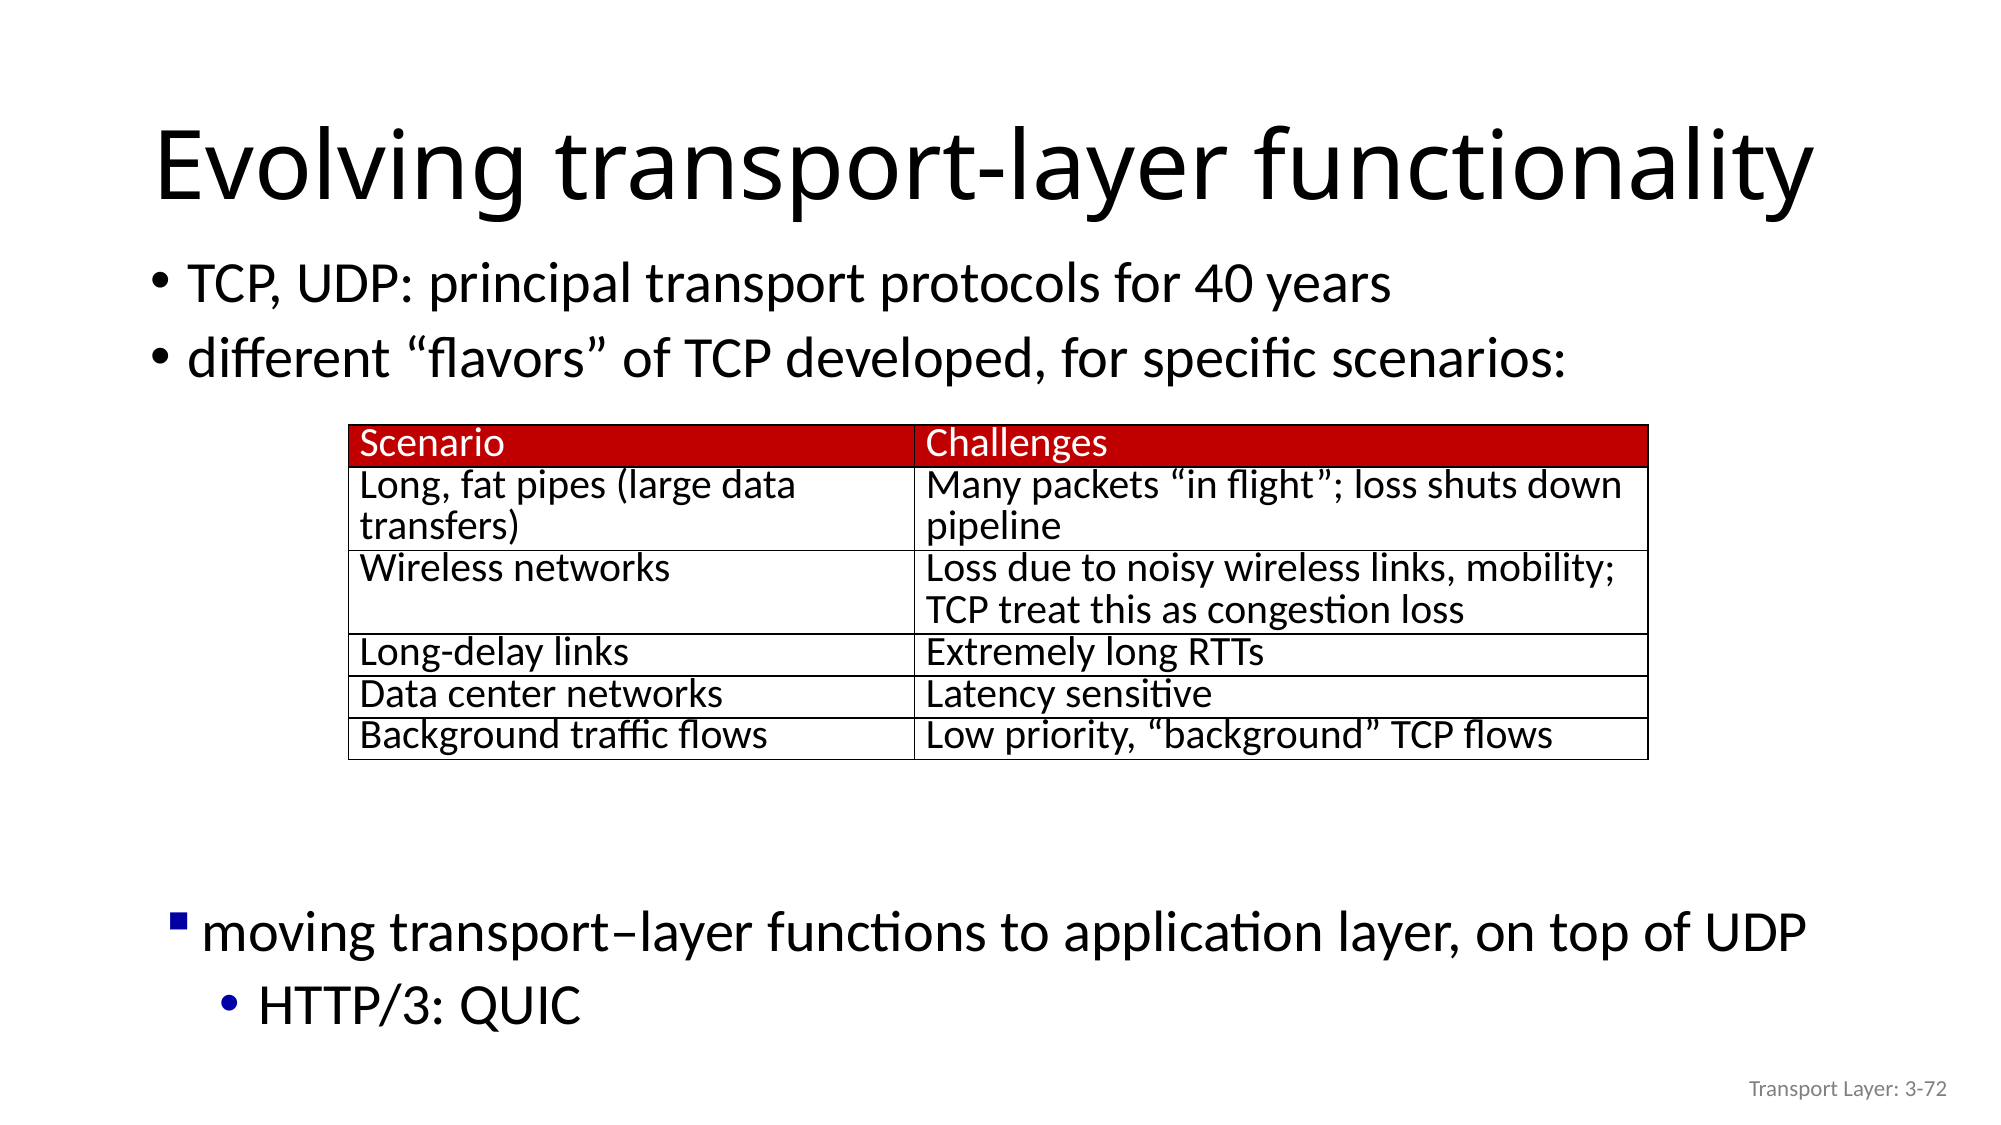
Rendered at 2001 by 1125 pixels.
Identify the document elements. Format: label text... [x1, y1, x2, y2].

table_cell Latency sensitive [915, 677, 1647, 717]
table_cell Background traffic flows [349, 719, 914, 759]
table_cell Low priority, “background” TCP flows [915, 719, 1647, 759]
table_header Scenario [349, 426, 914, 466]
table_cell Long-delay links [349, 635, 914, 675]
table_header Challenges [915, 426, 1647, 466]
list TCP, UDP: principal transport protocols for 40 years different “flavors” of TCP developed, for specific scenarios: [135, 244, 1861, 407]
slide_number Transport Layer: 3-72 [1512, 1056, 1963, 1117]
table_cell Loss due to noisy wireless links, mobility; TCP treat this as congestion loss [915, 551, 1647, 633]
table_cell Extremely long RTTs [915, 635, 1647, 675]
table_cell Many packets “in flight”; loss shuts down pipeline [915, 468, 1647, 550]
table_cell Wireless networks [349, 551, 914, 633]
title Evolving transport-layer functionality [137, 59, 1863, 278]
table_cell Data center networks [349, 677, 914, 717]
table_cell Long, fat pipes (large data transfers) [349, 468, 914, 550]
text_box moving transport–layer functions to application layer, on top of UDP HTTP/3: QUIC [129, 812, 1855, 1057]
